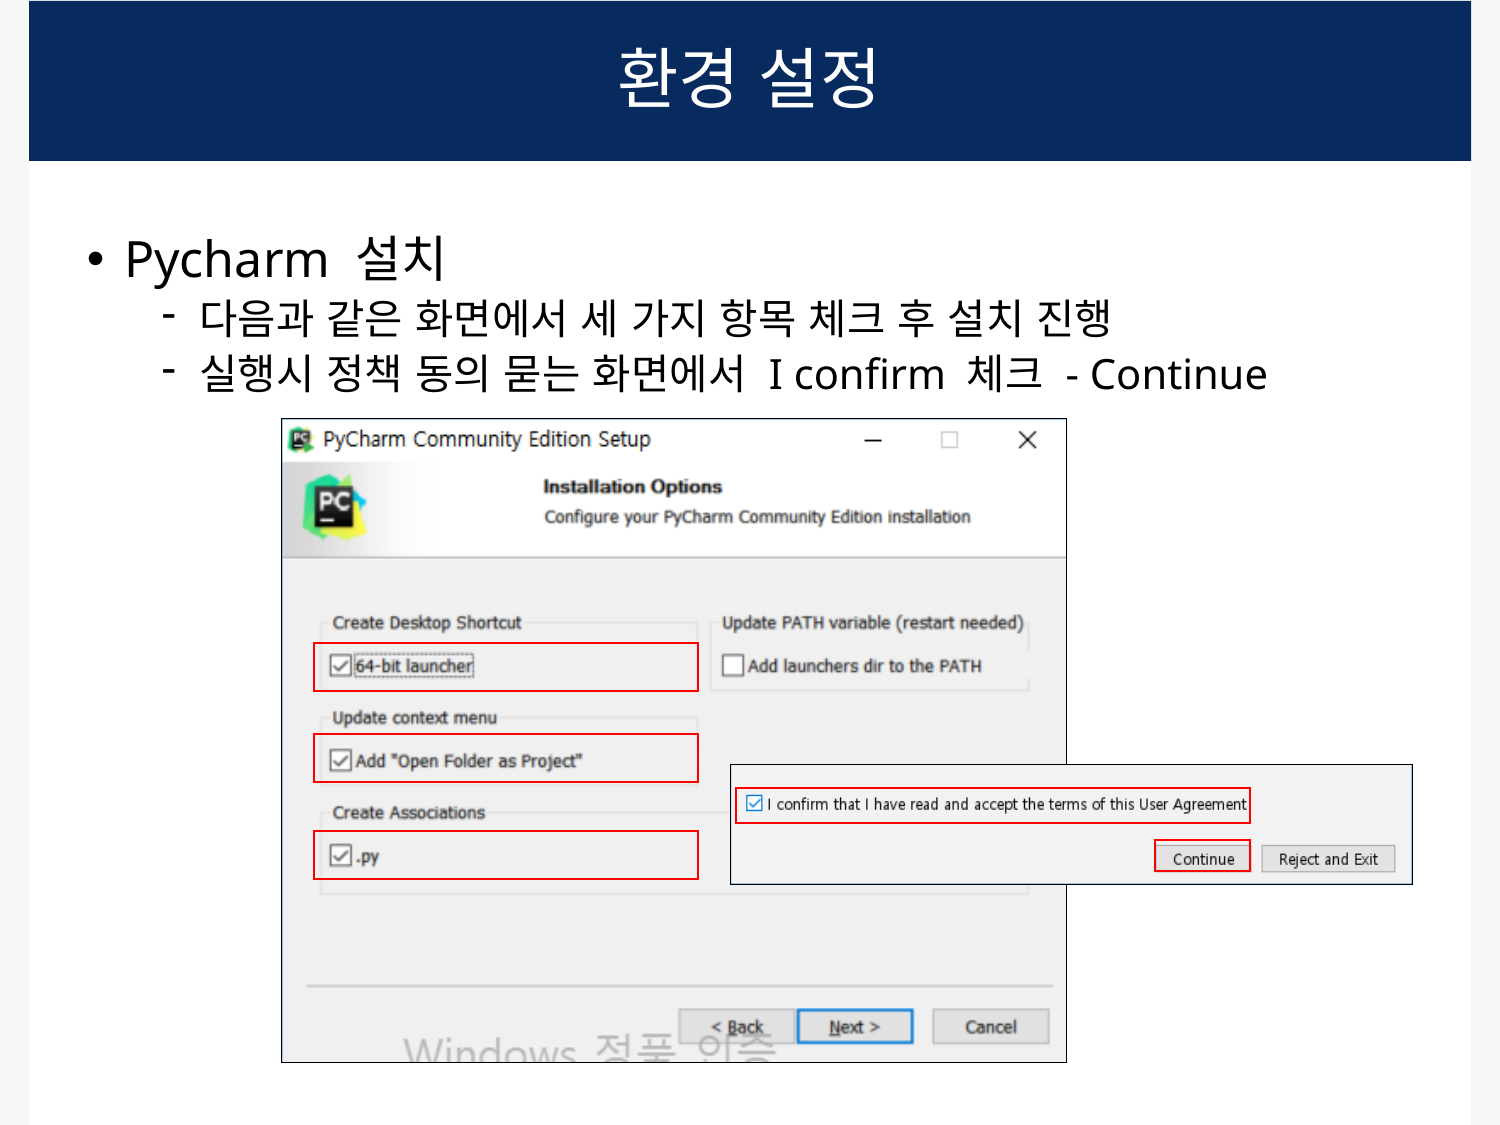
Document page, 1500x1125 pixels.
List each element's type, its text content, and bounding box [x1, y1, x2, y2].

list Pycharm 설치 다음과 같은 화면에서 세 가지 항목 체크 후 설치 진행 실행시 정책 동의 묻는 화면에서 I confirm 체크 - Continue [71, 226, 1430, 1016]
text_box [730, 764, 1413, 885]
title 환경 설정 [70, 31, 1430, 132]
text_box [281, 418, 1067, 1063]
